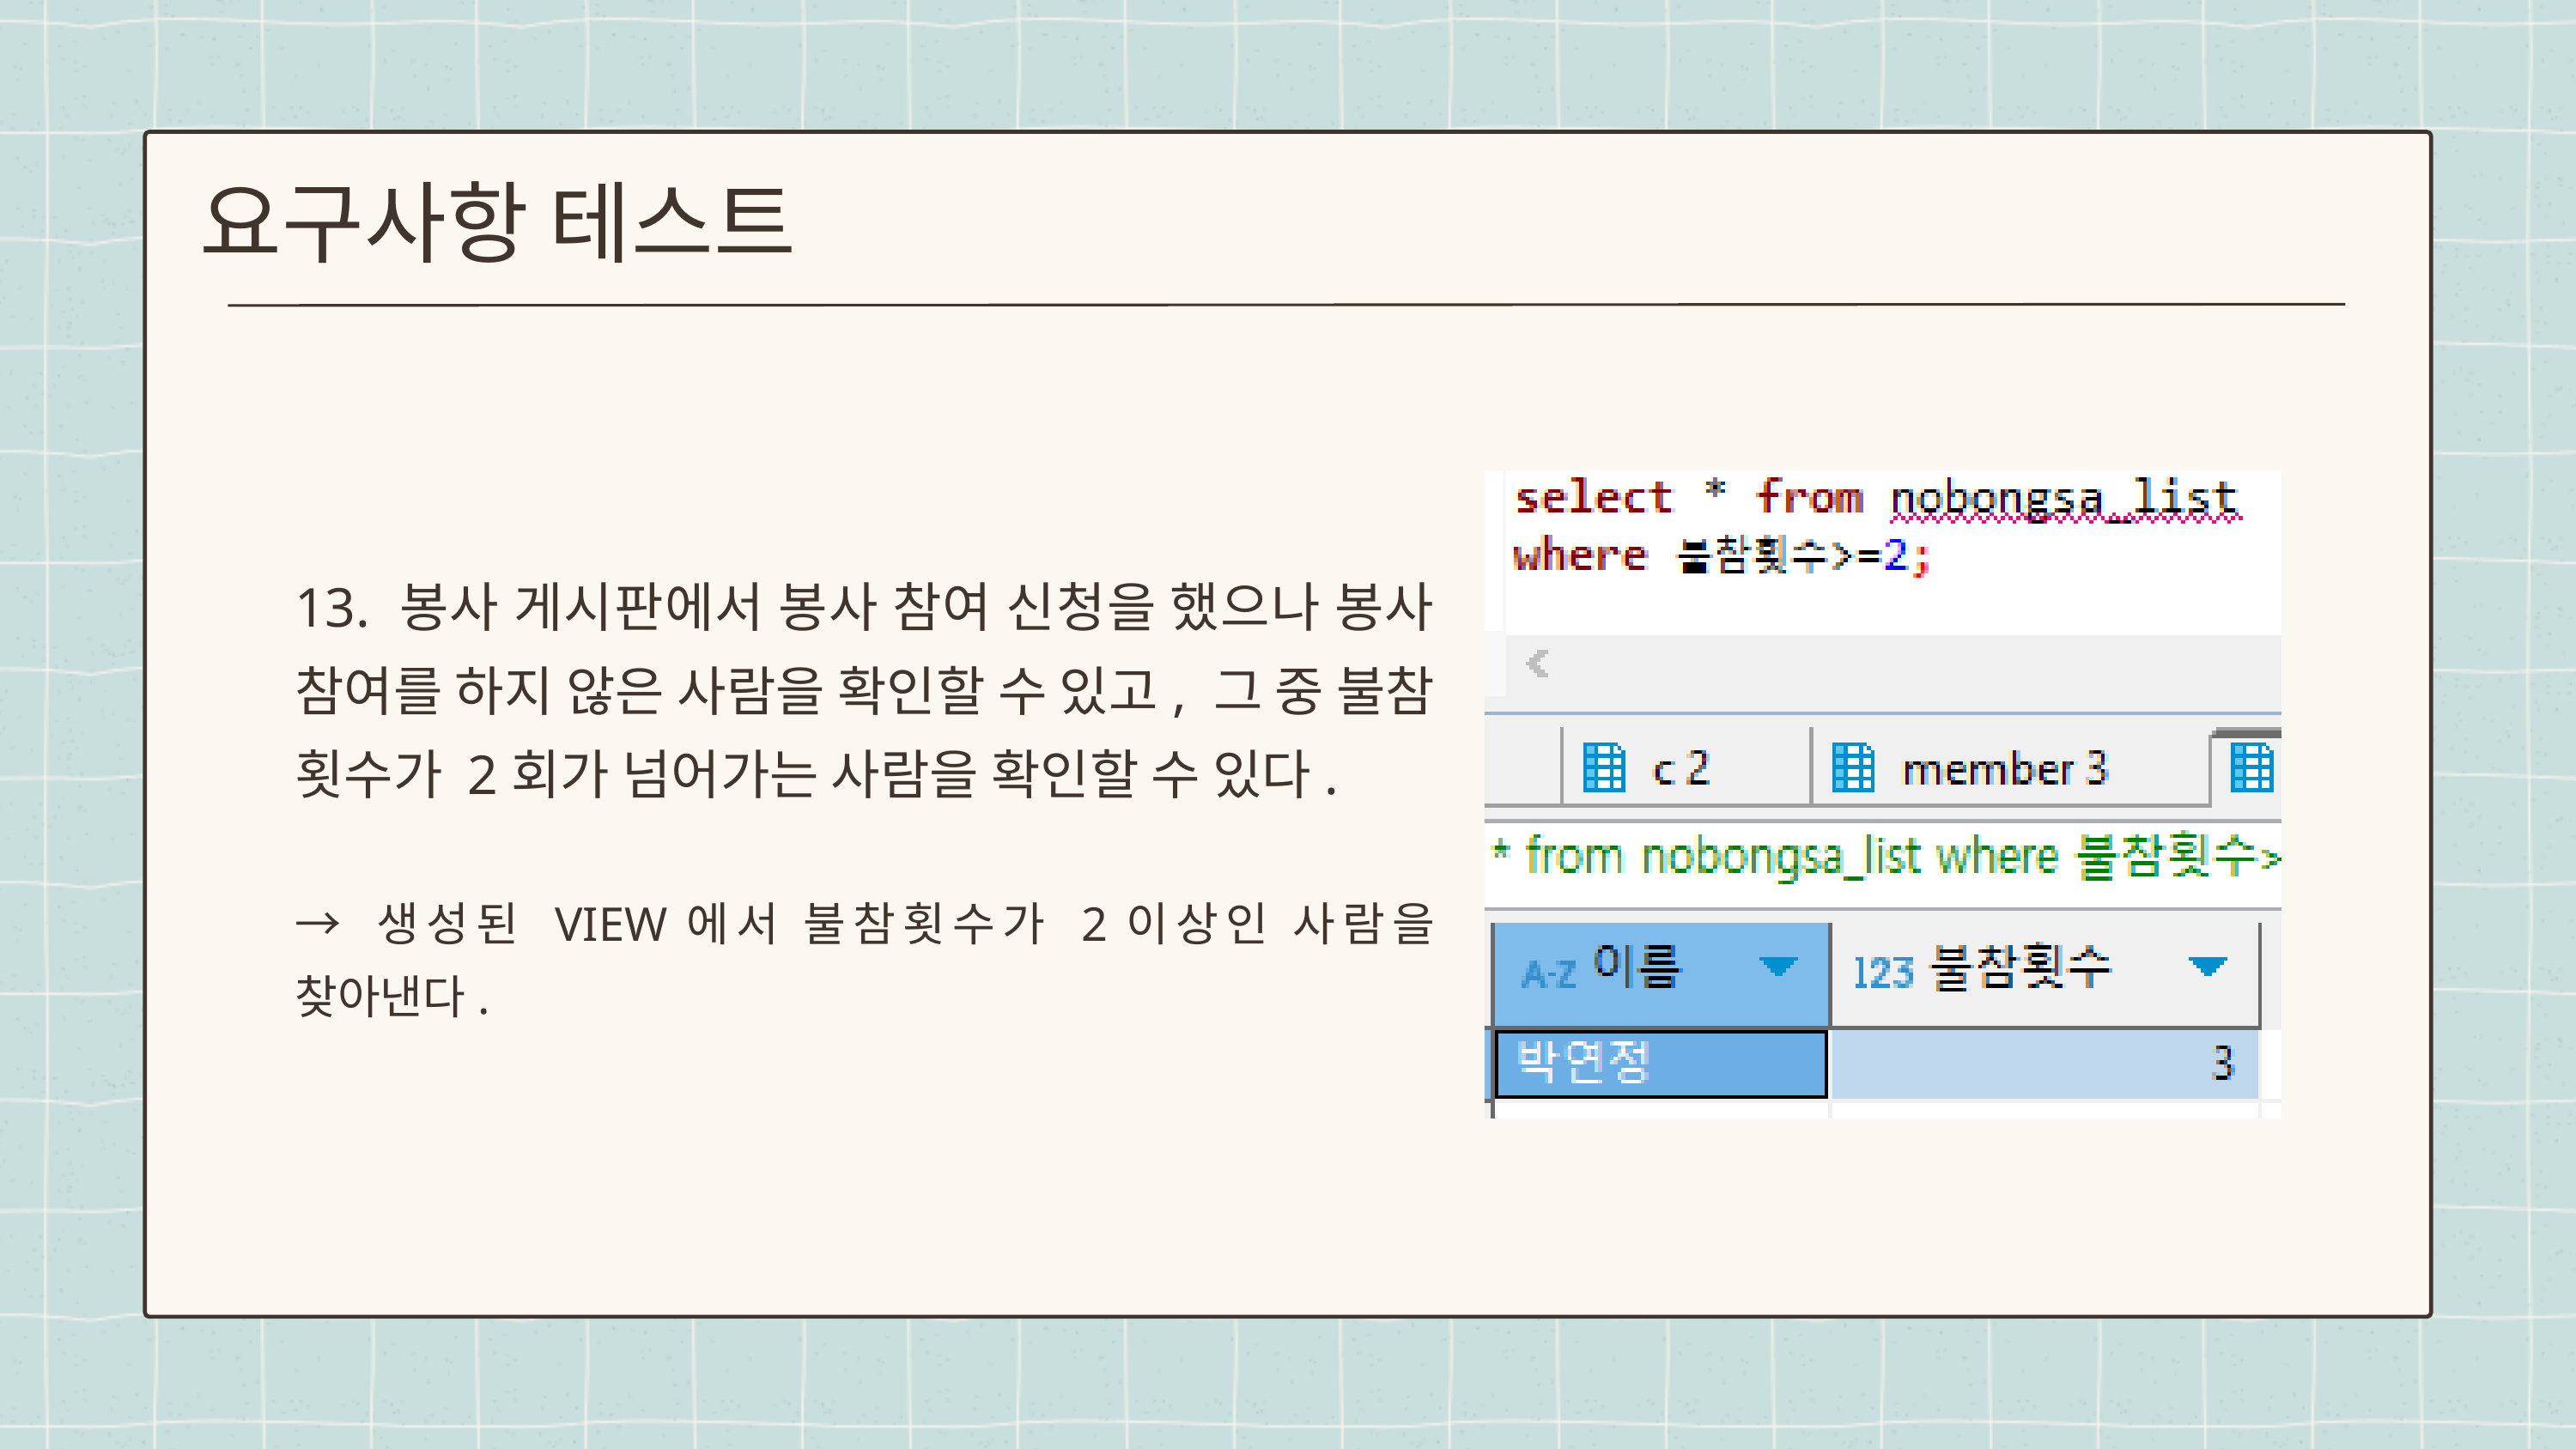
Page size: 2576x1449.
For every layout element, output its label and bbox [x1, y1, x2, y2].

text_box [144, 131, 2432, 1318]
text_box [0, 0, 2576, 1449]
